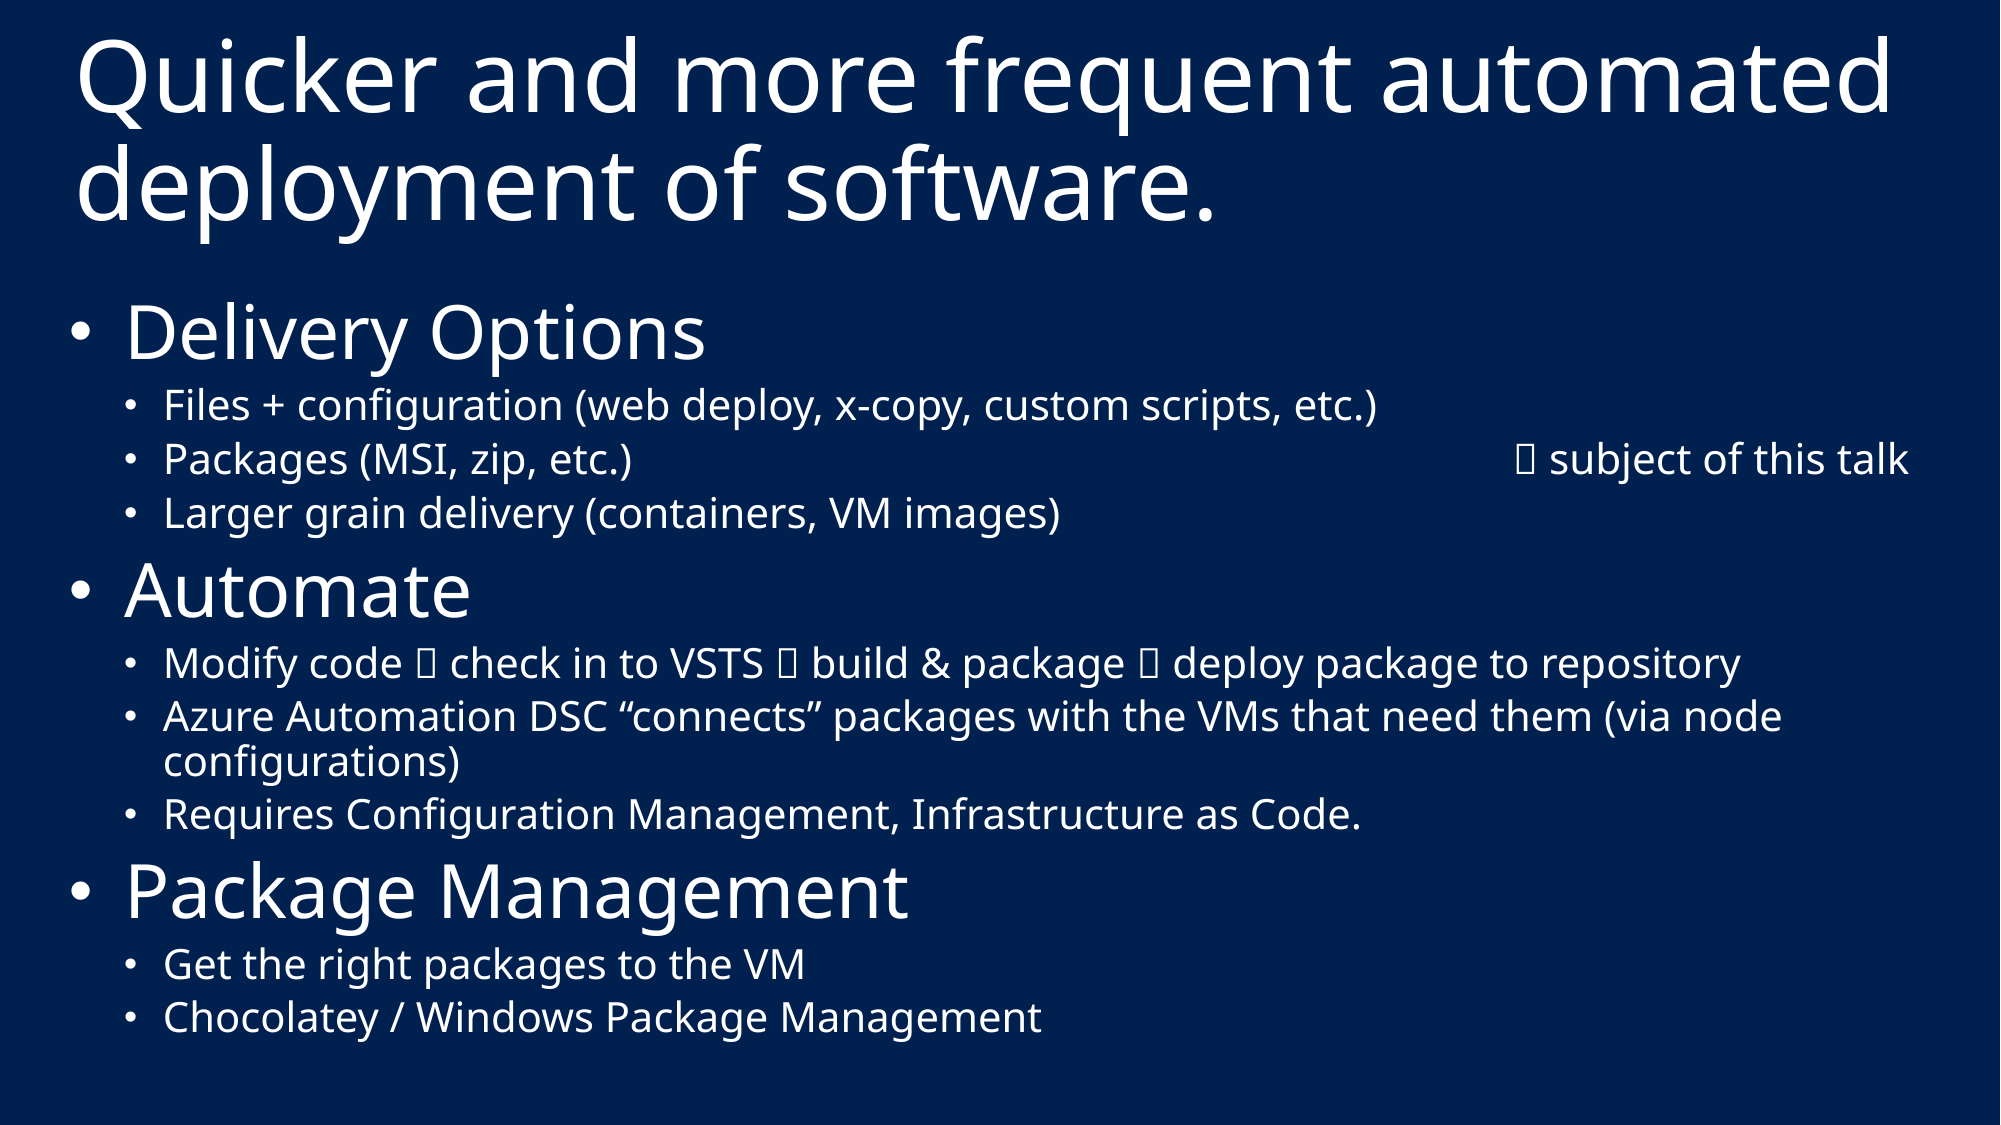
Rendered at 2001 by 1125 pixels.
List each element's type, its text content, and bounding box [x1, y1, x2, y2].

text_box Delivery Options Files + configuration (web deploy, x-copy, custom scripts, etc.) Packages (MSI, zip, etc.)  subject of this talk Larger grain delivery (containers, VM images) Automate Modify code  check in to VSTS  build & package  deploy package to repository Azure Automation DSC “connects” packages with the VMs that need them (via node configurations) Requires Configuration Management, Infrastructure as Code. Package Management Get the right packages to the VM Chocolatey / Windows Package Management [54, 287, 1967, 1060]
text_box Quicker and more frequent automated deployment of software. [45, 3, 1958, 266]
